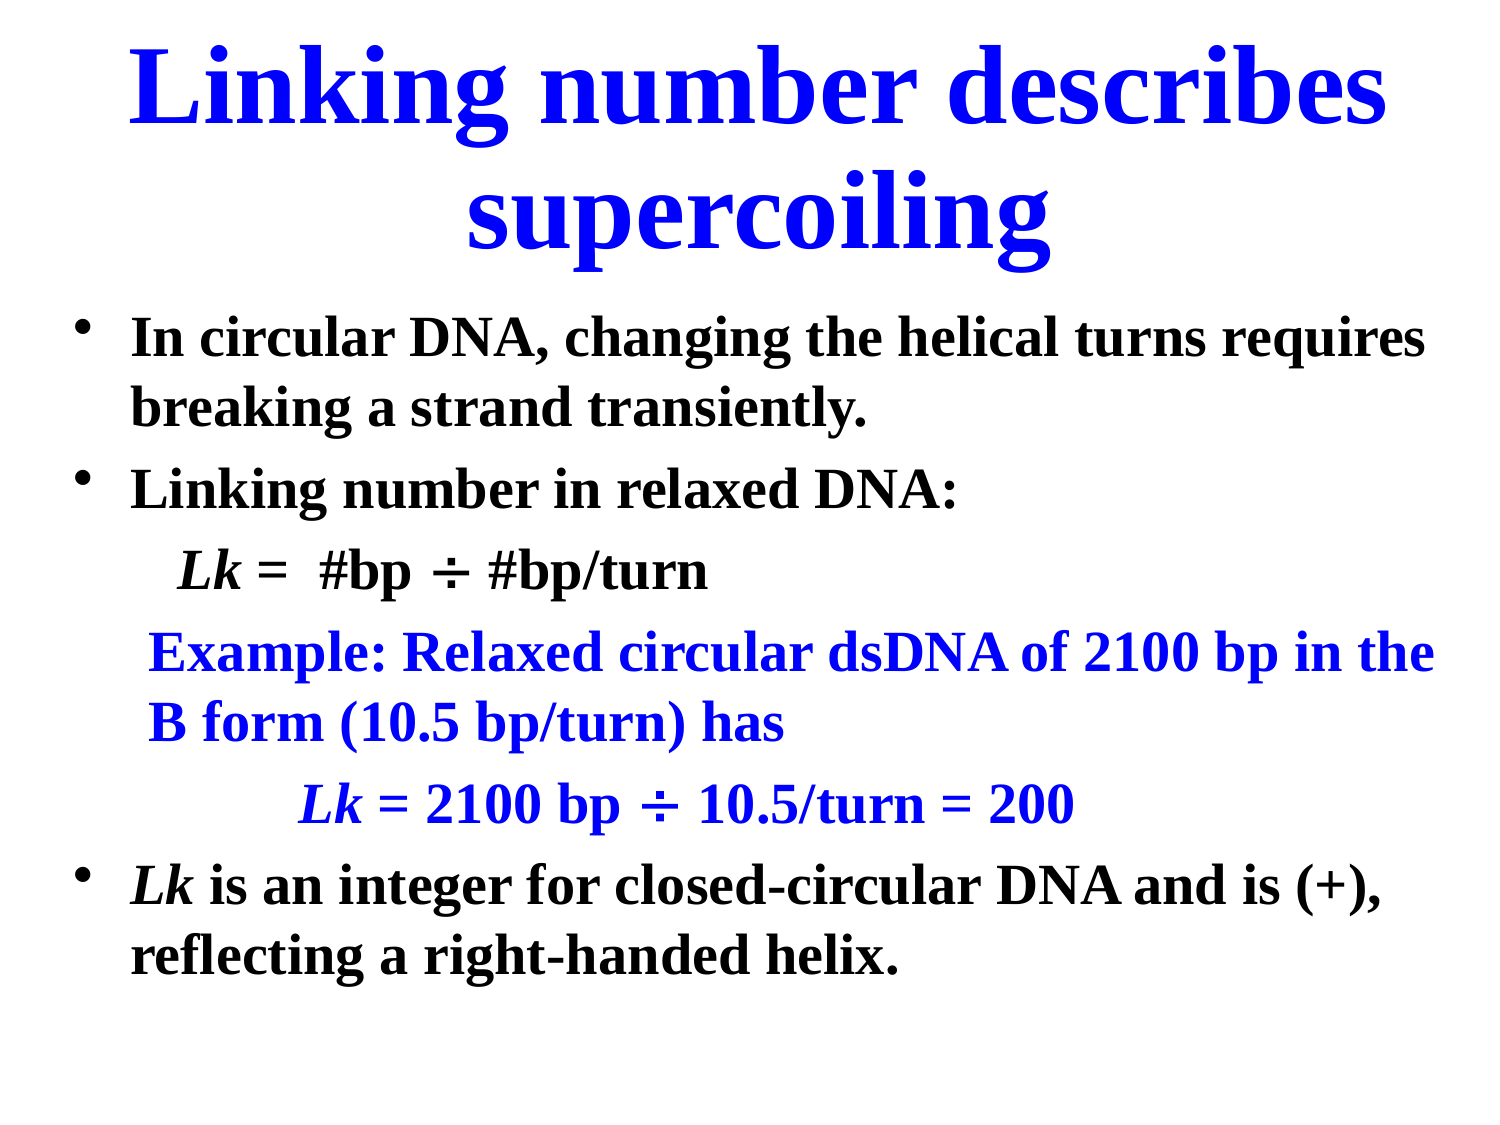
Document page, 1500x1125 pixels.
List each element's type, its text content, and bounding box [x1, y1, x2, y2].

title Linking number describes supercoiling [58, 89, 1460, 203]
text_box In circular DNA, changing the helical turns requires breaking a strand transiently. Linking number in relaxed DNA: Lk = #bp  #bp/turn Example: Relaxed circular dsDNA of 2100 bp in the B form (10.5 bp/turn) has Lk = 2100 bp  10.5/turn = 200 Lk is an integer for closed-circular DNA and is (+), reflecting a right-handed helix. [59, 290, 1460, 841]
